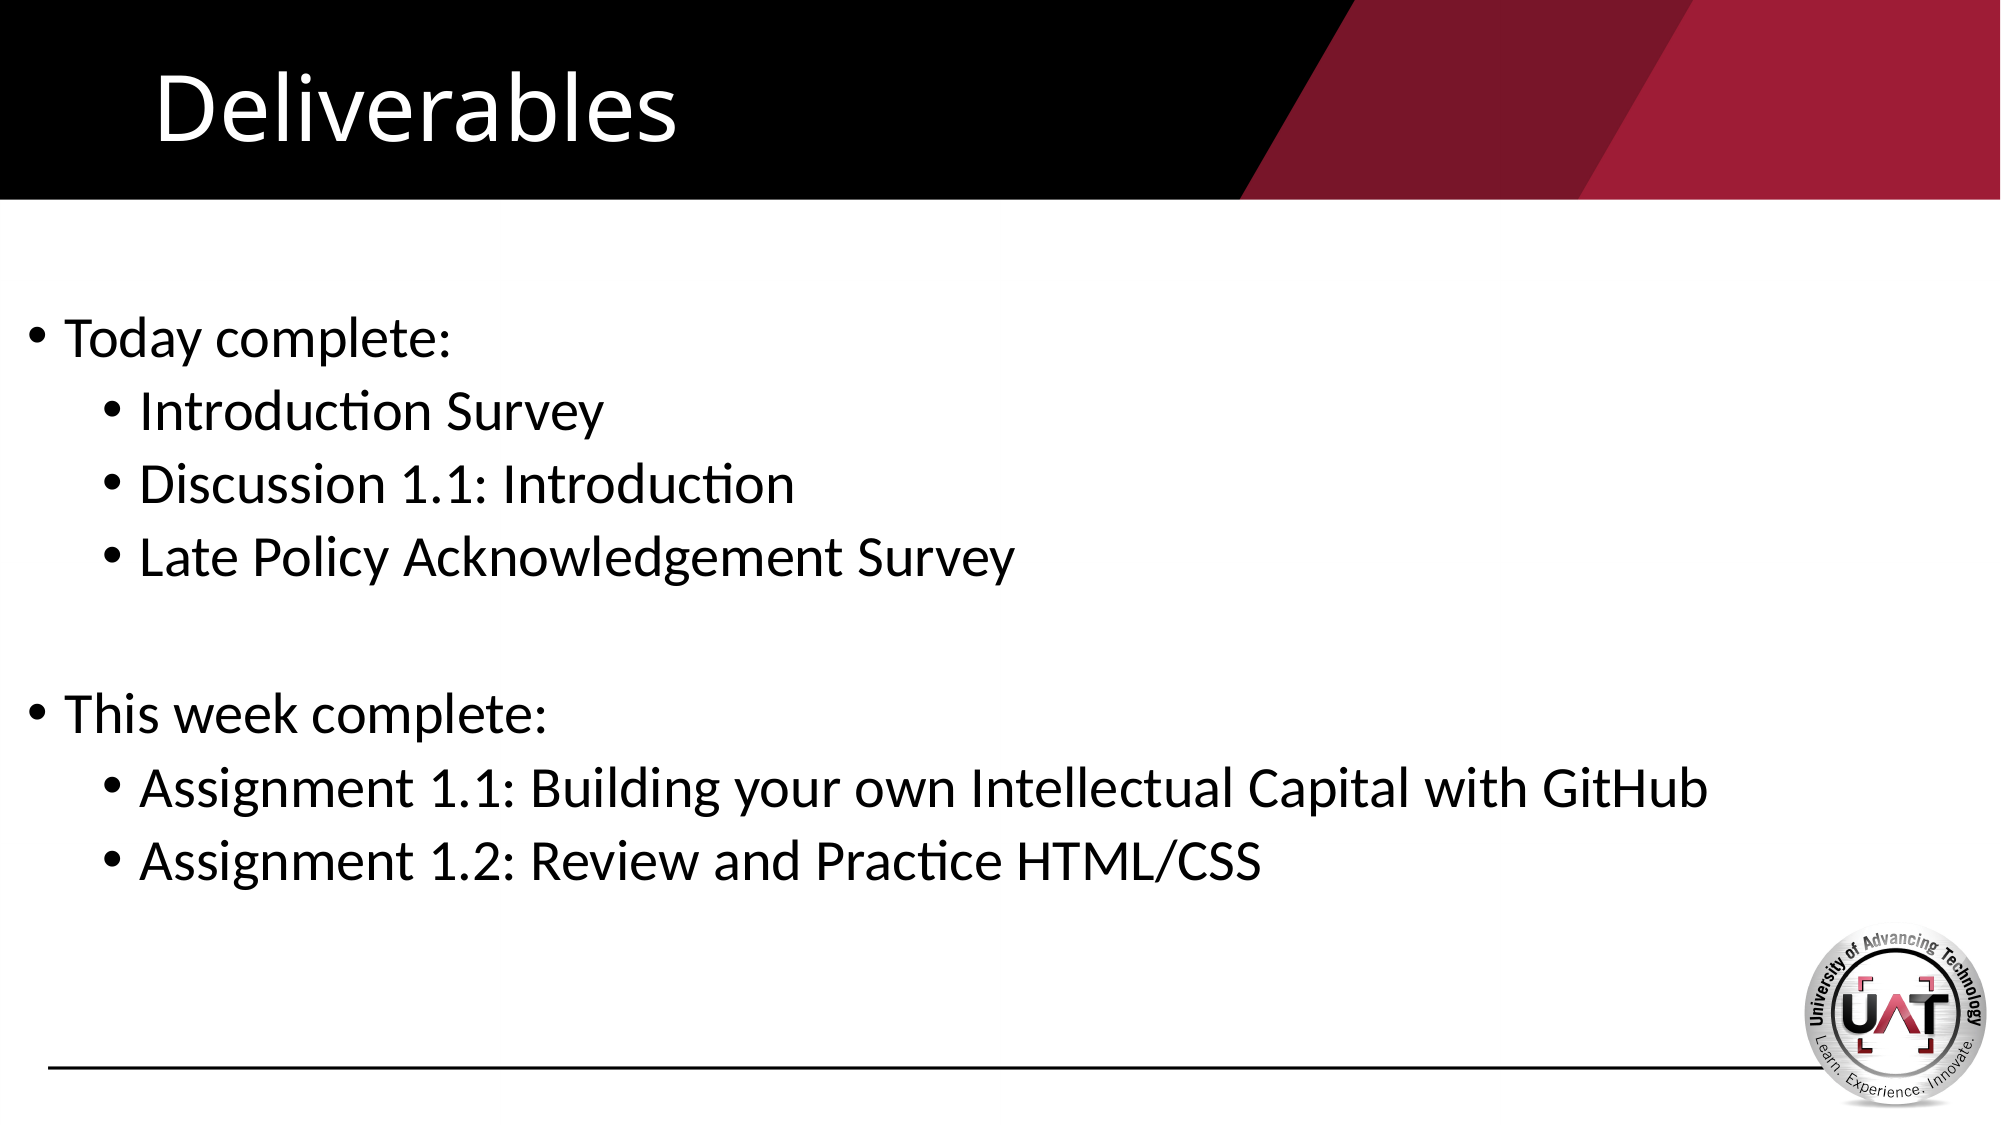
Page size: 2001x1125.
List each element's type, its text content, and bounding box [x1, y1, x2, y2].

list Today complete: Introduction Survey Discussion 1.1: Introduction Late Policy Acknowledgement Survey This week complete: Assignment 1.1: Building your own Intellectual Capital with GitHub Assignment 1.2: Review and Practice HTML/CSS [12, 299, 2000, 1014]
title Deliverables [137, 28, 1863, 195]
picture [0, 0, 2001, 1125]
